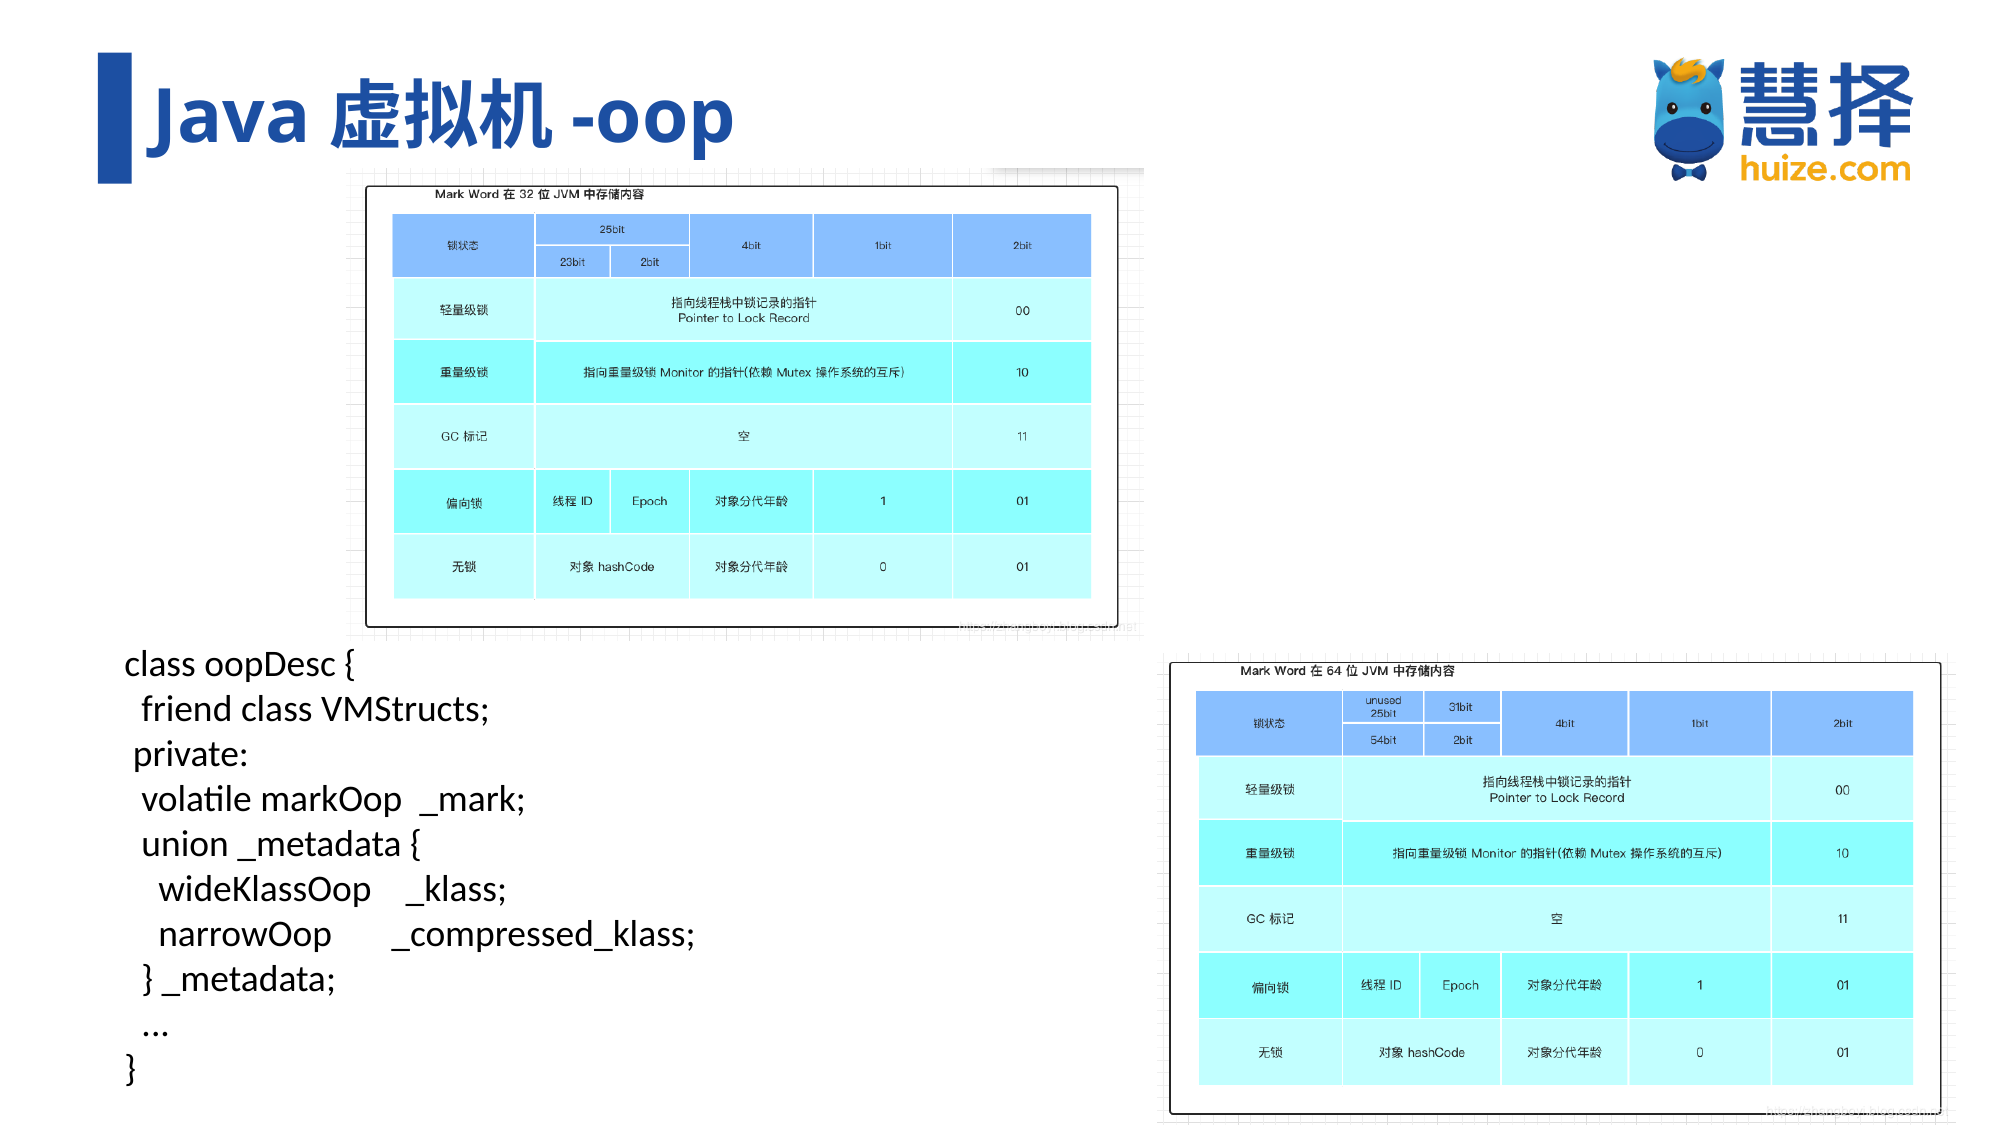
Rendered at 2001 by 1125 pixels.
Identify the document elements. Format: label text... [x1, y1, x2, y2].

text_box class oopDesc { friend class VMStructs; private: volatile markOop _mark; union _metadata { wideKlassOop _klass; narrowOop _compressed_klass; } _metadata; ... } [109, 631, 806, 1096]
title Java虚拟机-oop [137, 37, 1863, 199]
picture [1637, 0, 1929, 264]
picture [1157, 653, 1956, 1125]
picture [346, 168, 1144, 641]
